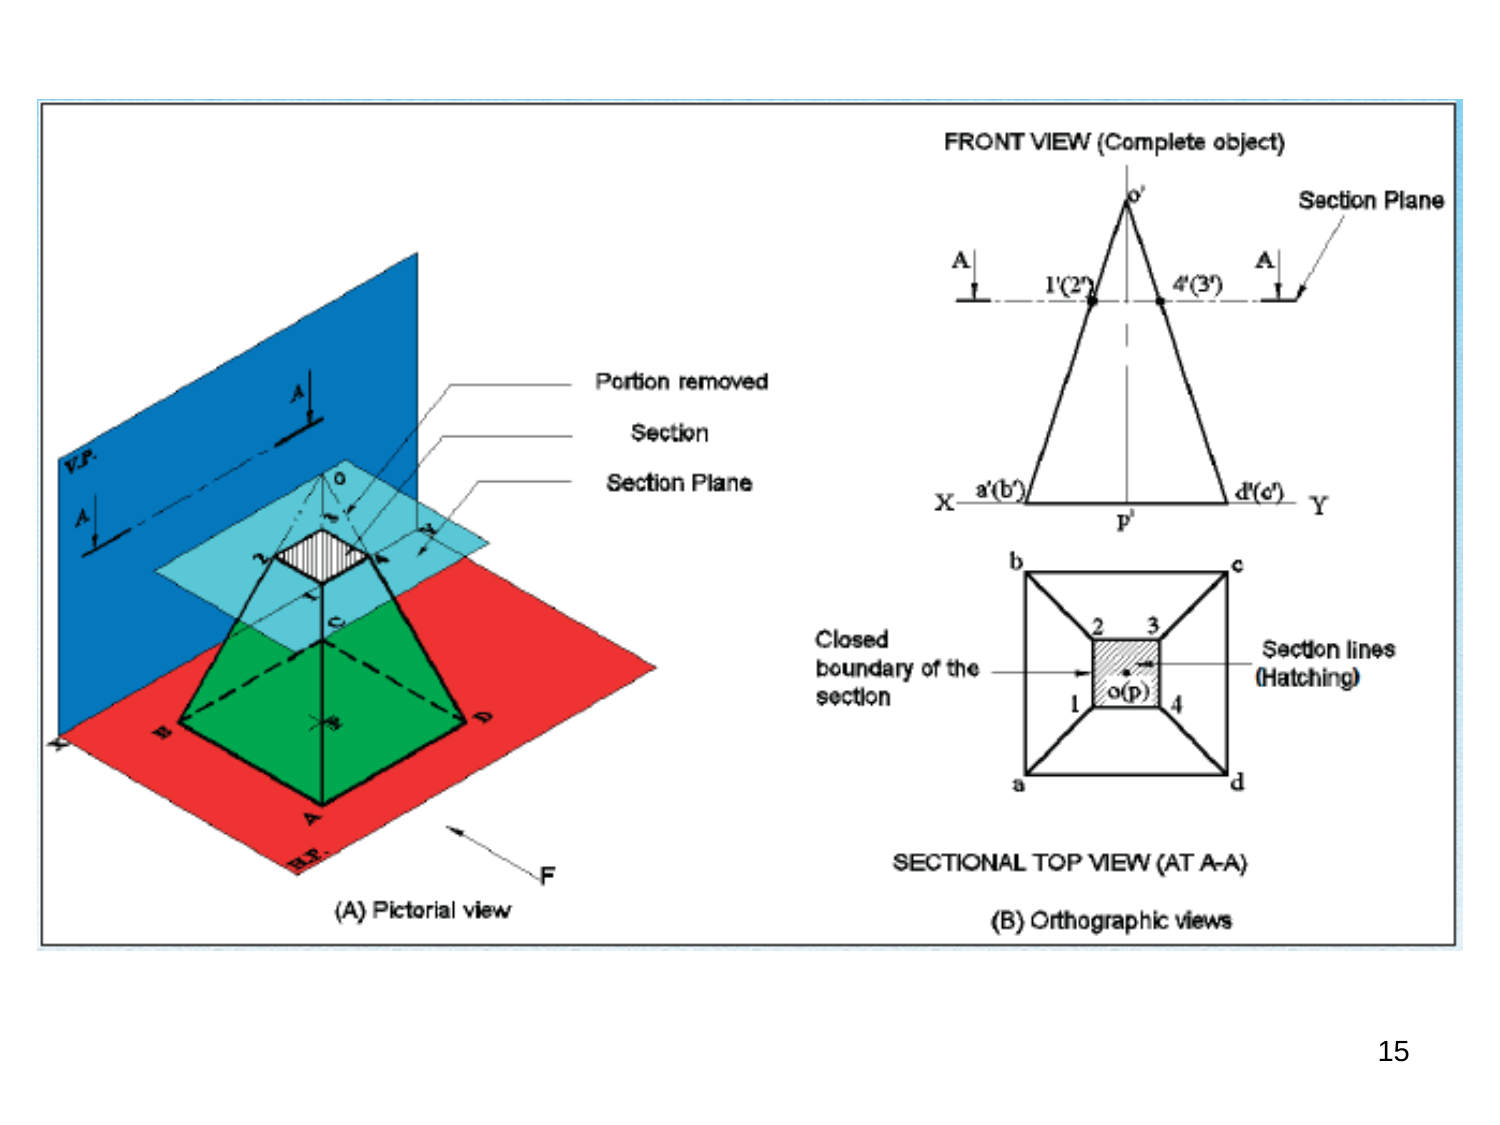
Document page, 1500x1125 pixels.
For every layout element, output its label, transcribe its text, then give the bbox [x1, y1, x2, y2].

slide_number 15 [1074, 1024, 1425, 1103]
picture [37, 99, 1463, 951]
